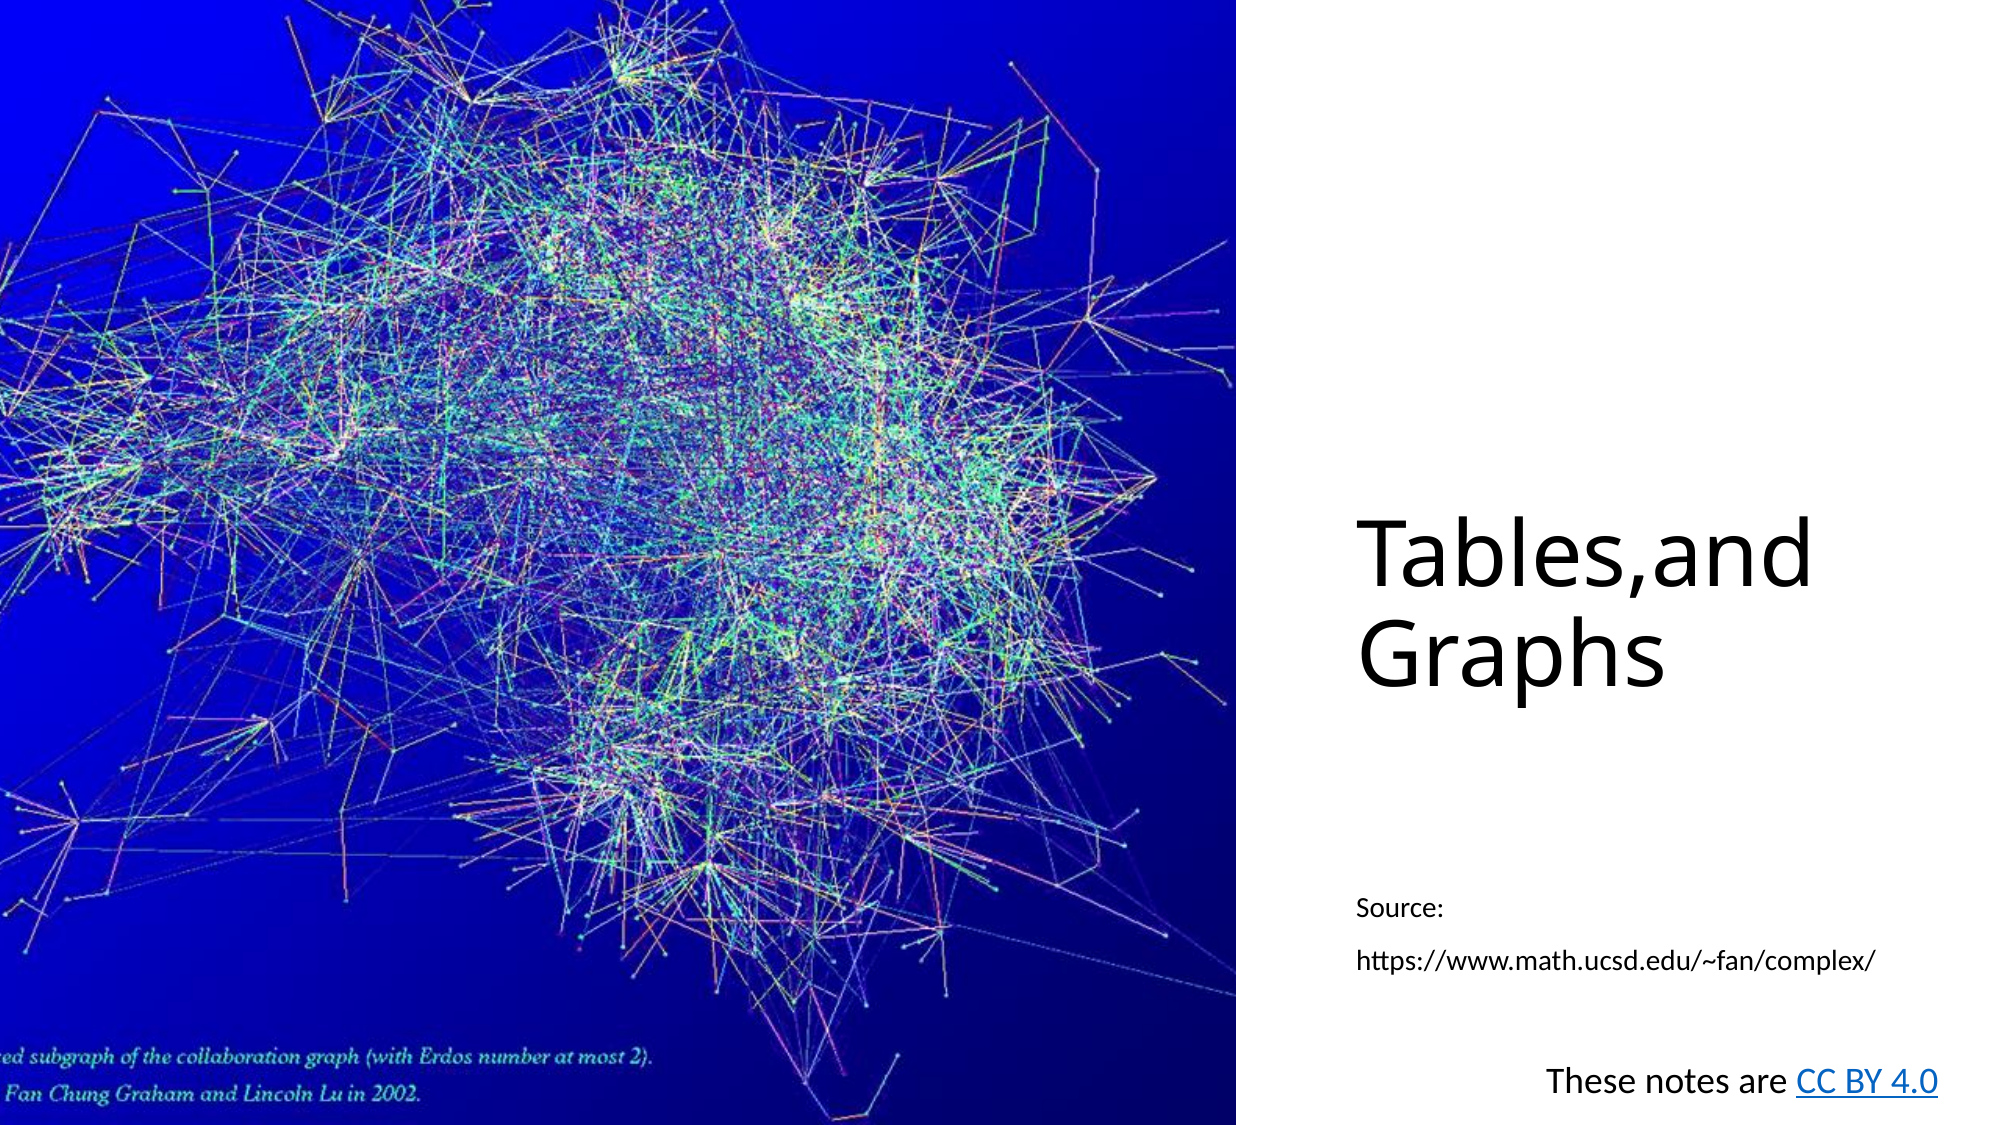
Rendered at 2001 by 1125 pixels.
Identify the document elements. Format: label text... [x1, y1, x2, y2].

subtitle Source: https://www.math.ucsd.edu/~fan/complex/ [1341, 885, 1895, 1020]
picture [0, 0, 1236, 1125]
title Tables,and Graphs [1341, 104, 1895, 714]
text_box These notes are CC BY 4.0 [1503, 1048, 1954, 1109]
